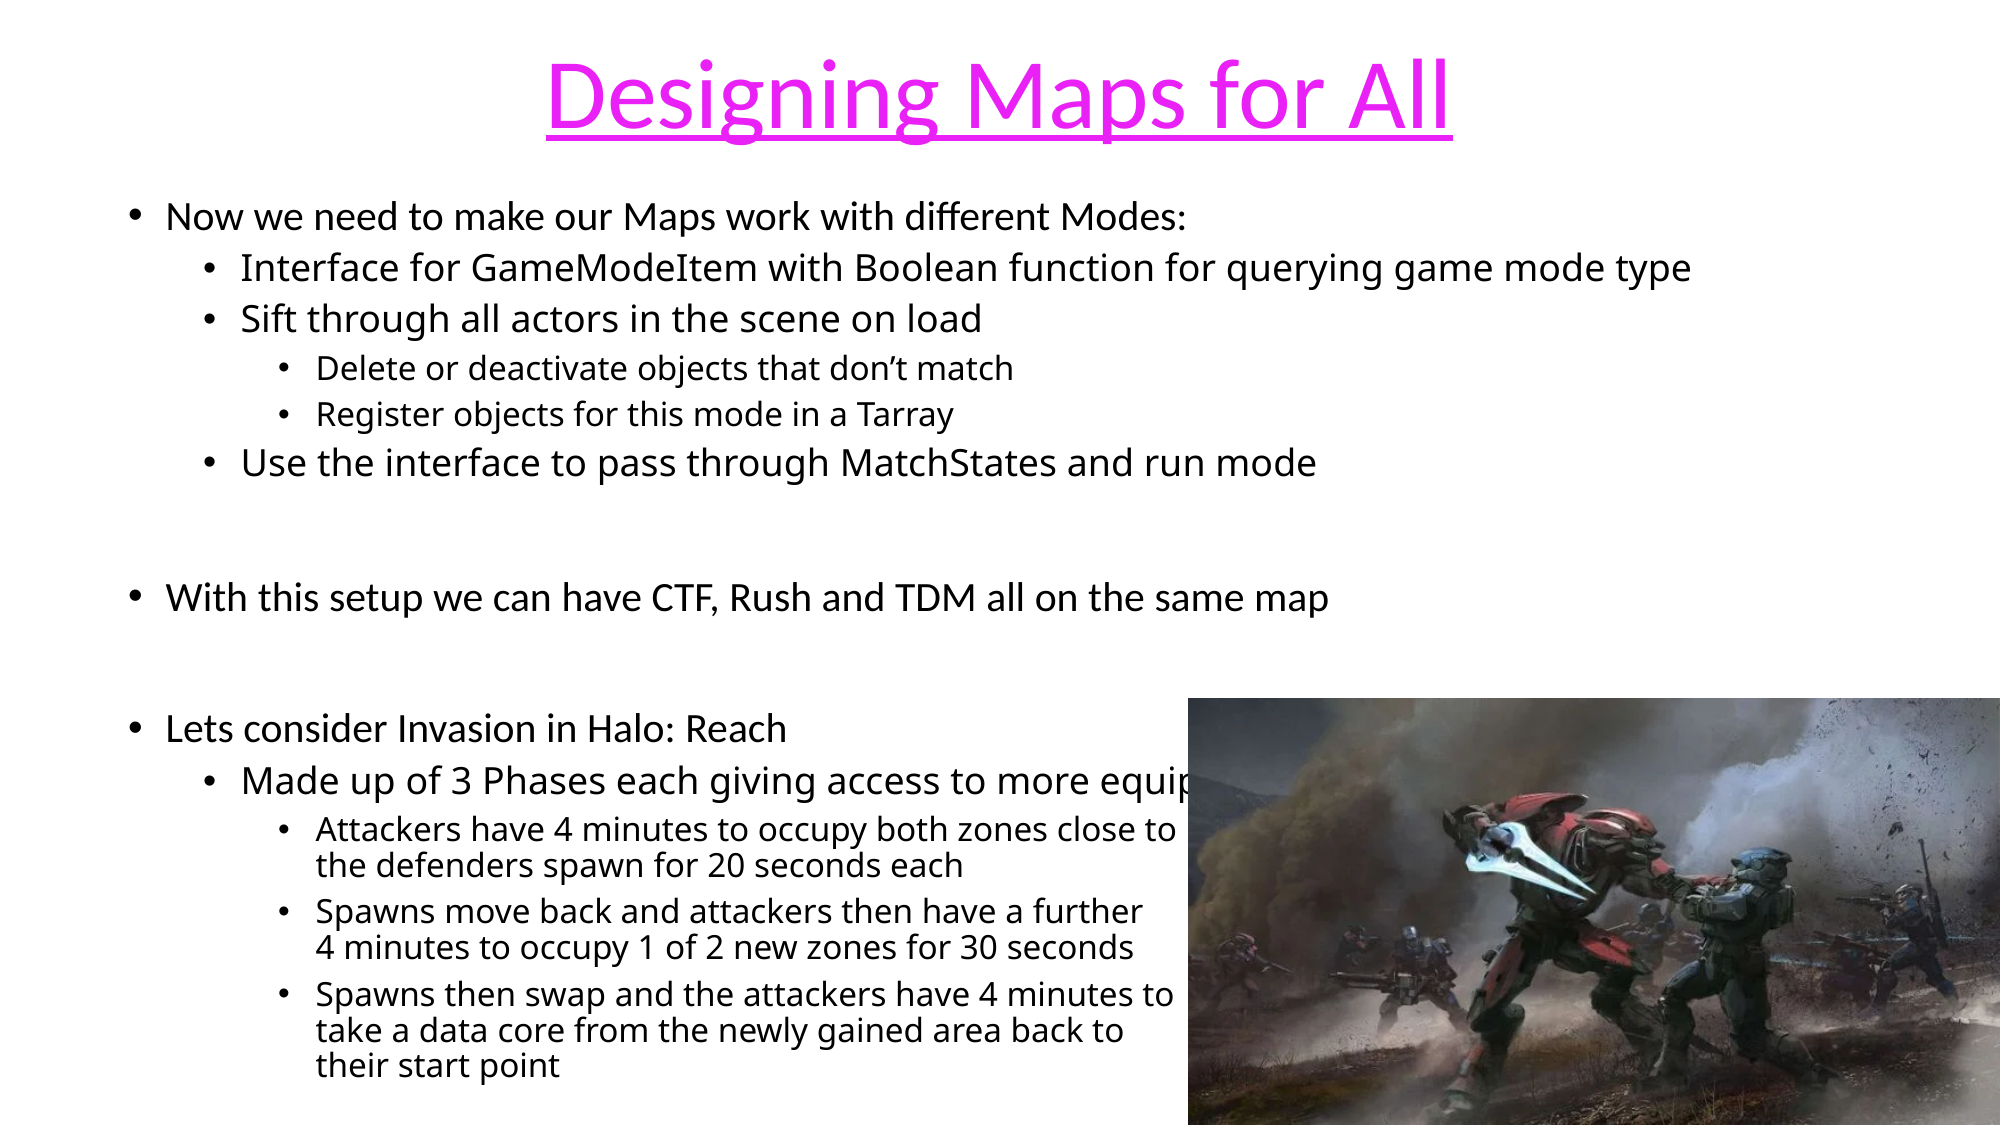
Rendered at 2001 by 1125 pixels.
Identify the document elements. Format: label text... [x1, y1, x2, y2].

list Designing Maps for All [113, 42, 1886, 149]
list Now we need to make our Maps work with different Modes: Interface for GameModeItem with Boolean function for querying game mode type Sift through all actors in the scene on load Delete or deactivate objects that don’t match Register objects for this mode in a Tarray Use the interface to pass through MatchStates and run mode With this setup we can have CTF, Rush and TDM all on the same map Lets consider Invasion in Halo: Reach Made up of 3 Phases each giving access to more equipment Attackers have 4 minutes to occupy both zones close to the defenders spawn for 20 seconds each Spawns move back and attackers then have a further 4 minutes to occupy 1 of 2 new zones for 30 seconds Spawns then swap and the attackers have 4 minutes to take a data core from the newly gained area back to their start point [113, 186, 1886, 1061]
picture [1188, 698, 2000, 1125]
